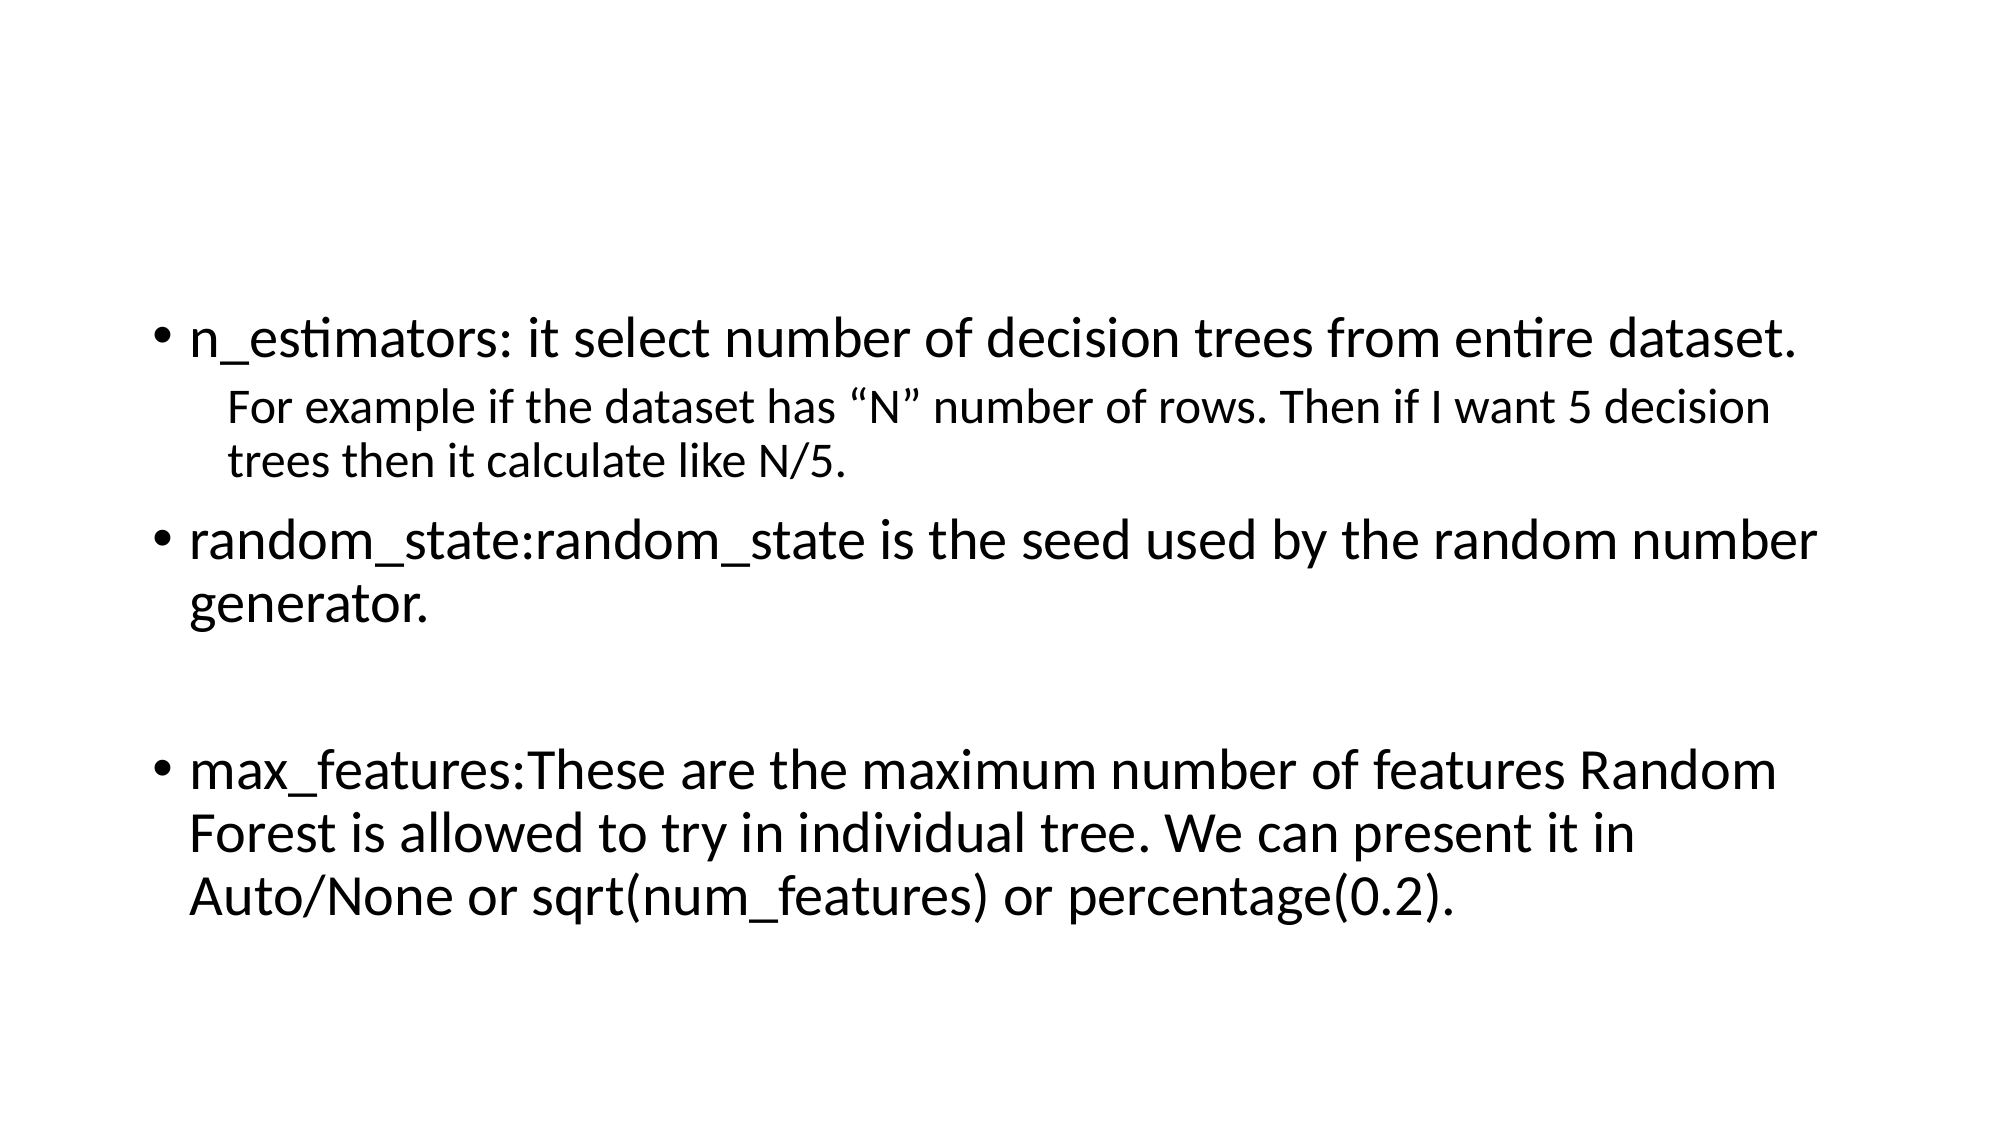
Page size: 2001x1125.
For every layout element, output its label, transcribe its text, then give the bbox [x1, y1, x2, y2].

list n_estimators: it select number of decision trees from entire dataset. For example if the dataset has “N” number of rows. Then if I want 5 decision trees then it calculate like N/5. random_state:random_state is the seed used by the random number generator. max_features:These are the maximum number of features Random Forest is allowed to try in individual tree. We can present it in Auto/None or sqrt(num_features) or percentage(0.2). [137, 299, 1863, 1014]
